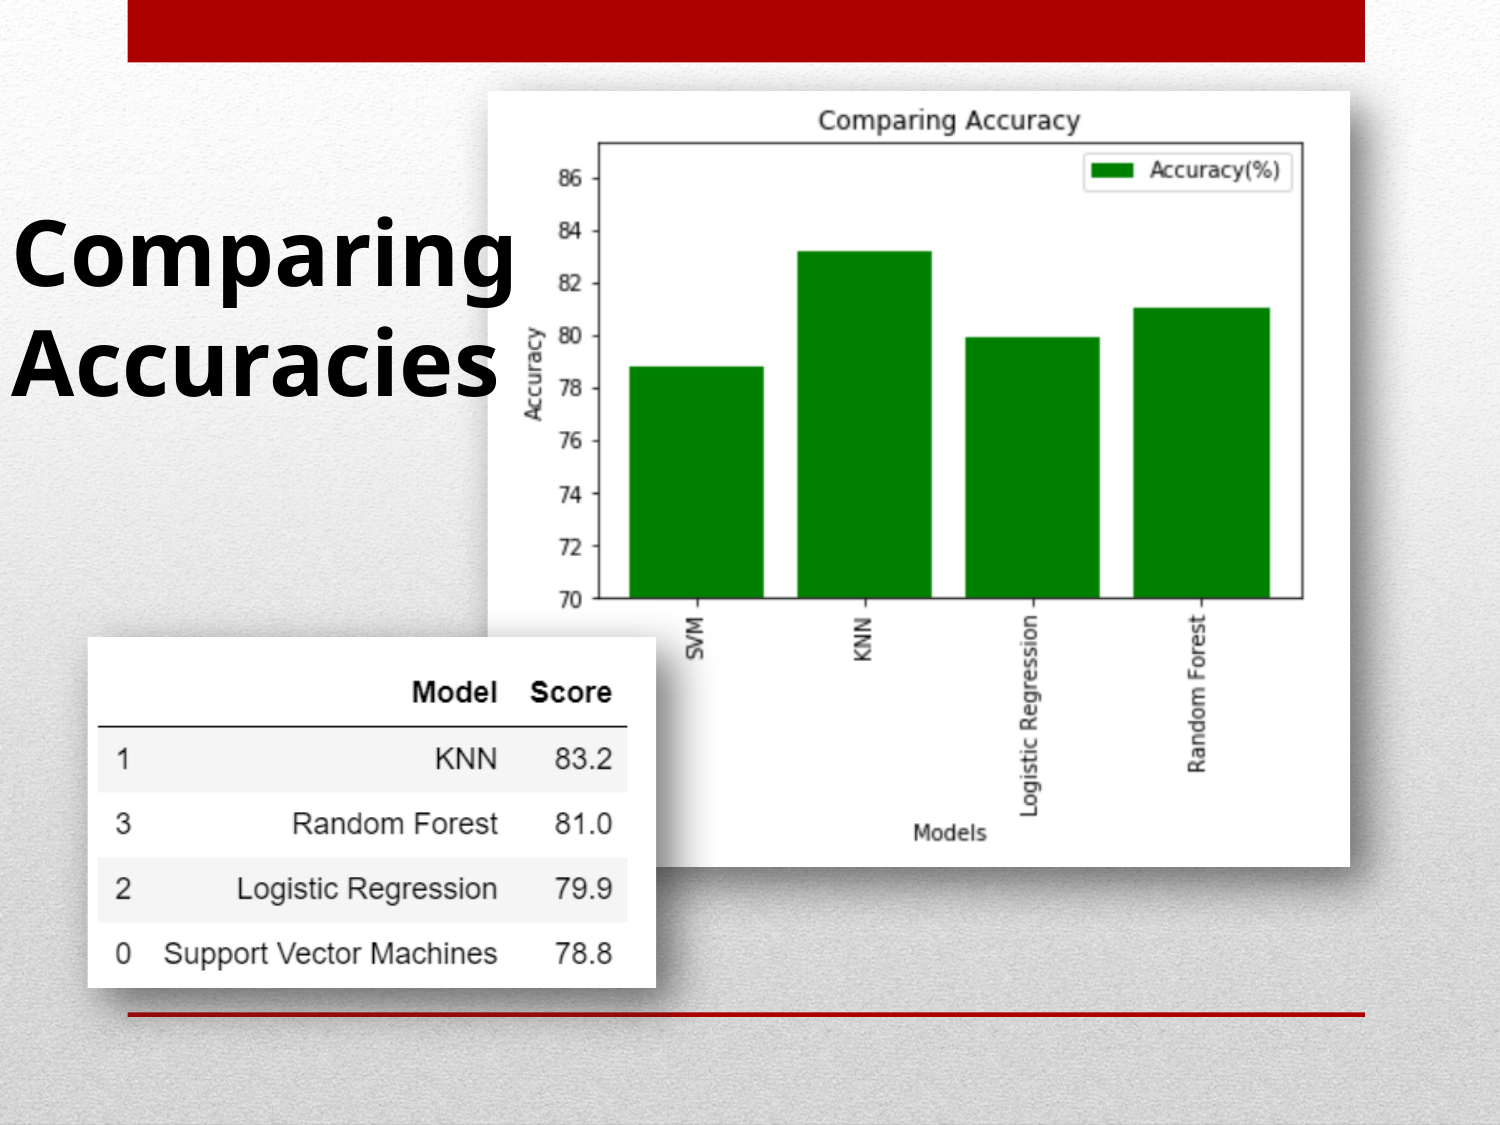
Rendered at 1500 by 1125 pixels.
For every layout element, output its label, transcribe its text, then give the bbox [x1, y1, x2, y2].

text_box Comparing Accuracies [0, 187, 481, 423]
picture [86, 90, 1351, 989]
